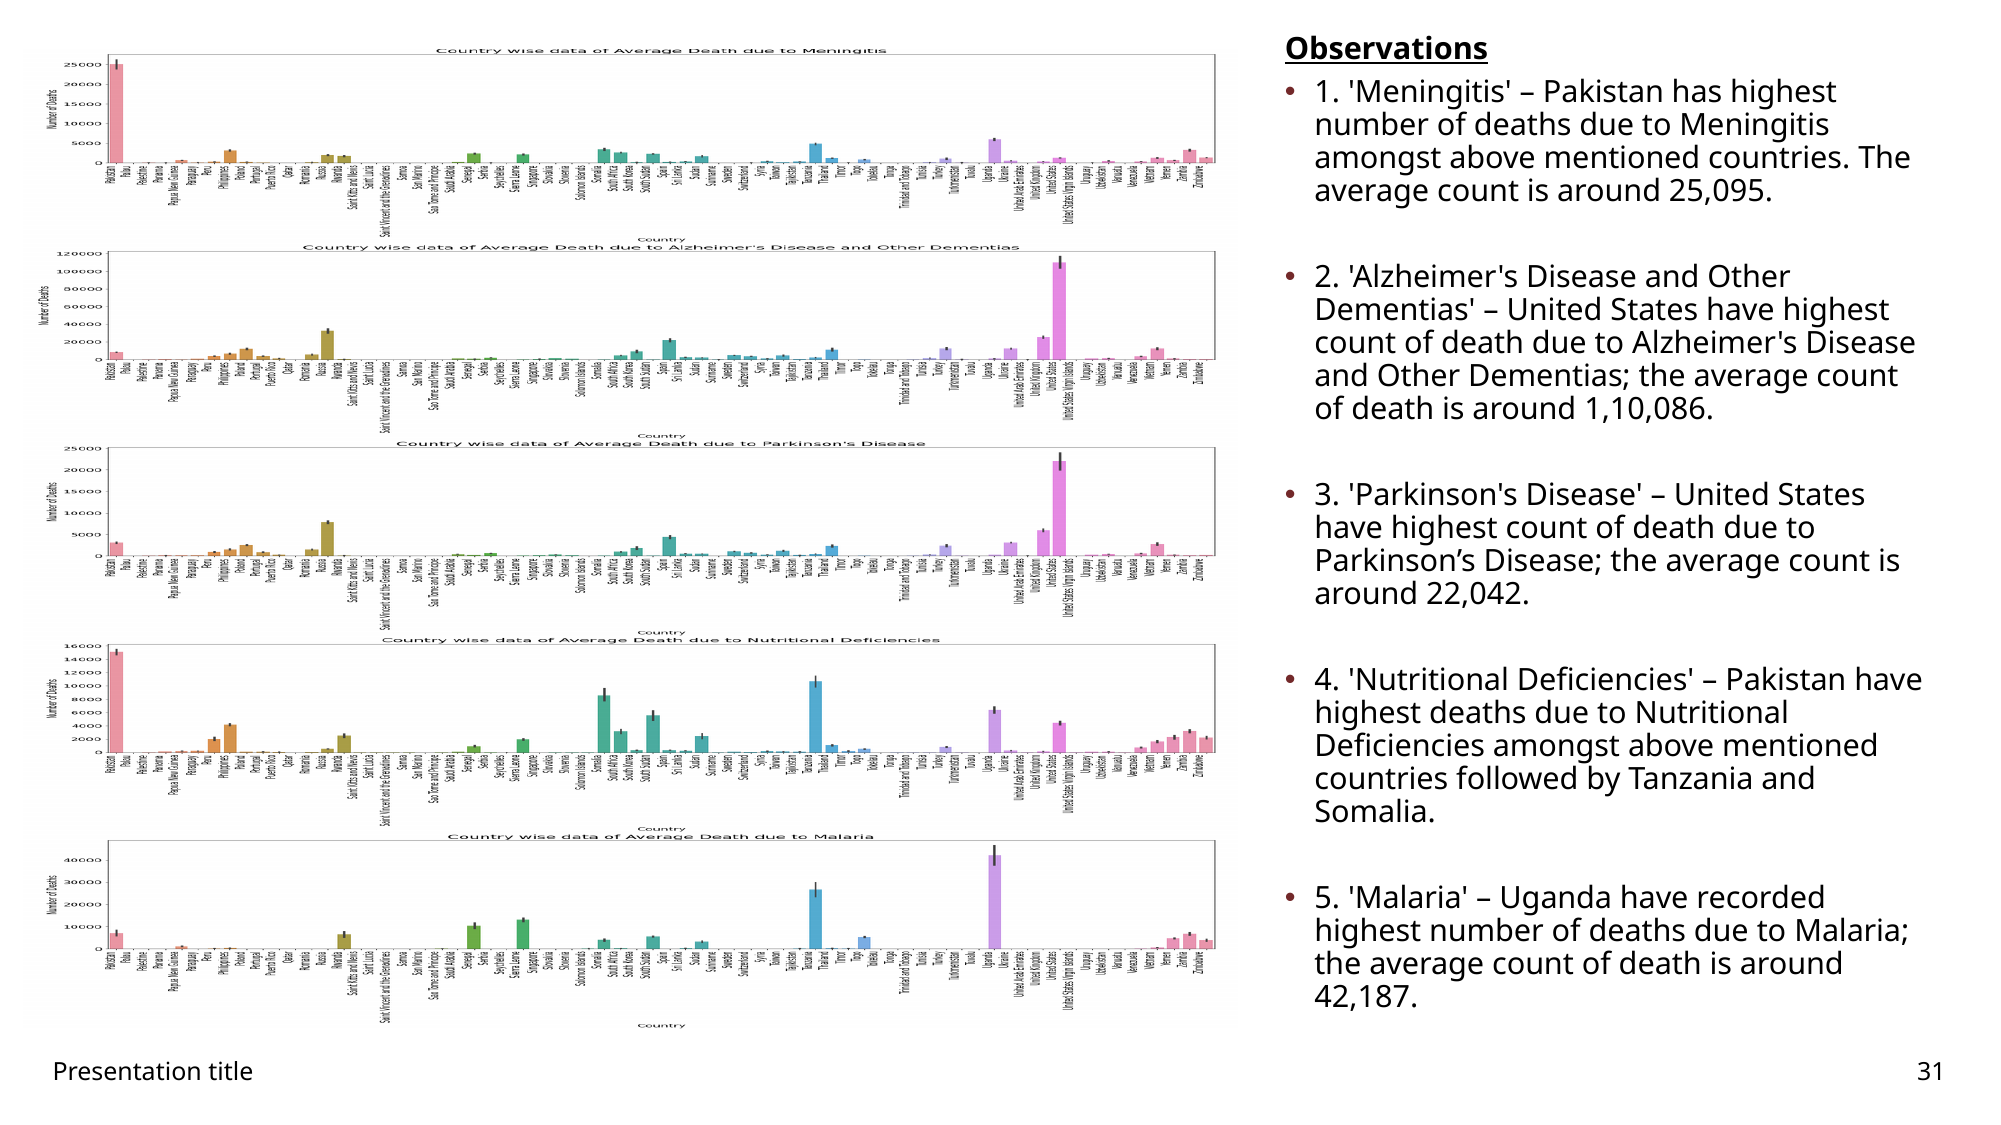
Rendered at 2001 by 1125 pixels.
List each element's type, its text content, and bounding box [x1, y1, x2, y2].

picture [23, 49, 1238, 1029]
footer Presentation title [37, 1042, 713, 1103]
slide_number 31 [1510, 1042, 1961, 1103]
text_box Observations 1. 'Meningitis' – Pakistan has highest number of deaths due to Meningitis amongst above mentioned countries. The average count is around 25,095. 2. 'Alzheimer's Disease and Other Dementias' – United States have highest count of death due to Alzheimer's Disease and Other Dementias; the average count of death is around 1,10,086. 3. 'Parkinson's Disease' – United States have highest count of death due to Parkinson’s Disease; the average count is around 22,042. 4. 'Nutritional Deficiencies' – Pakistan have highest deaths due to Nutritional Deficiencies amongst above mentioned countries followed by Tanzania and Somalia. 5. 'Malaria' – Uganda have recorded highest number of deaths due to Malaria; the average count of death is around 42,187. [1269, 25, 1945, 1055]
